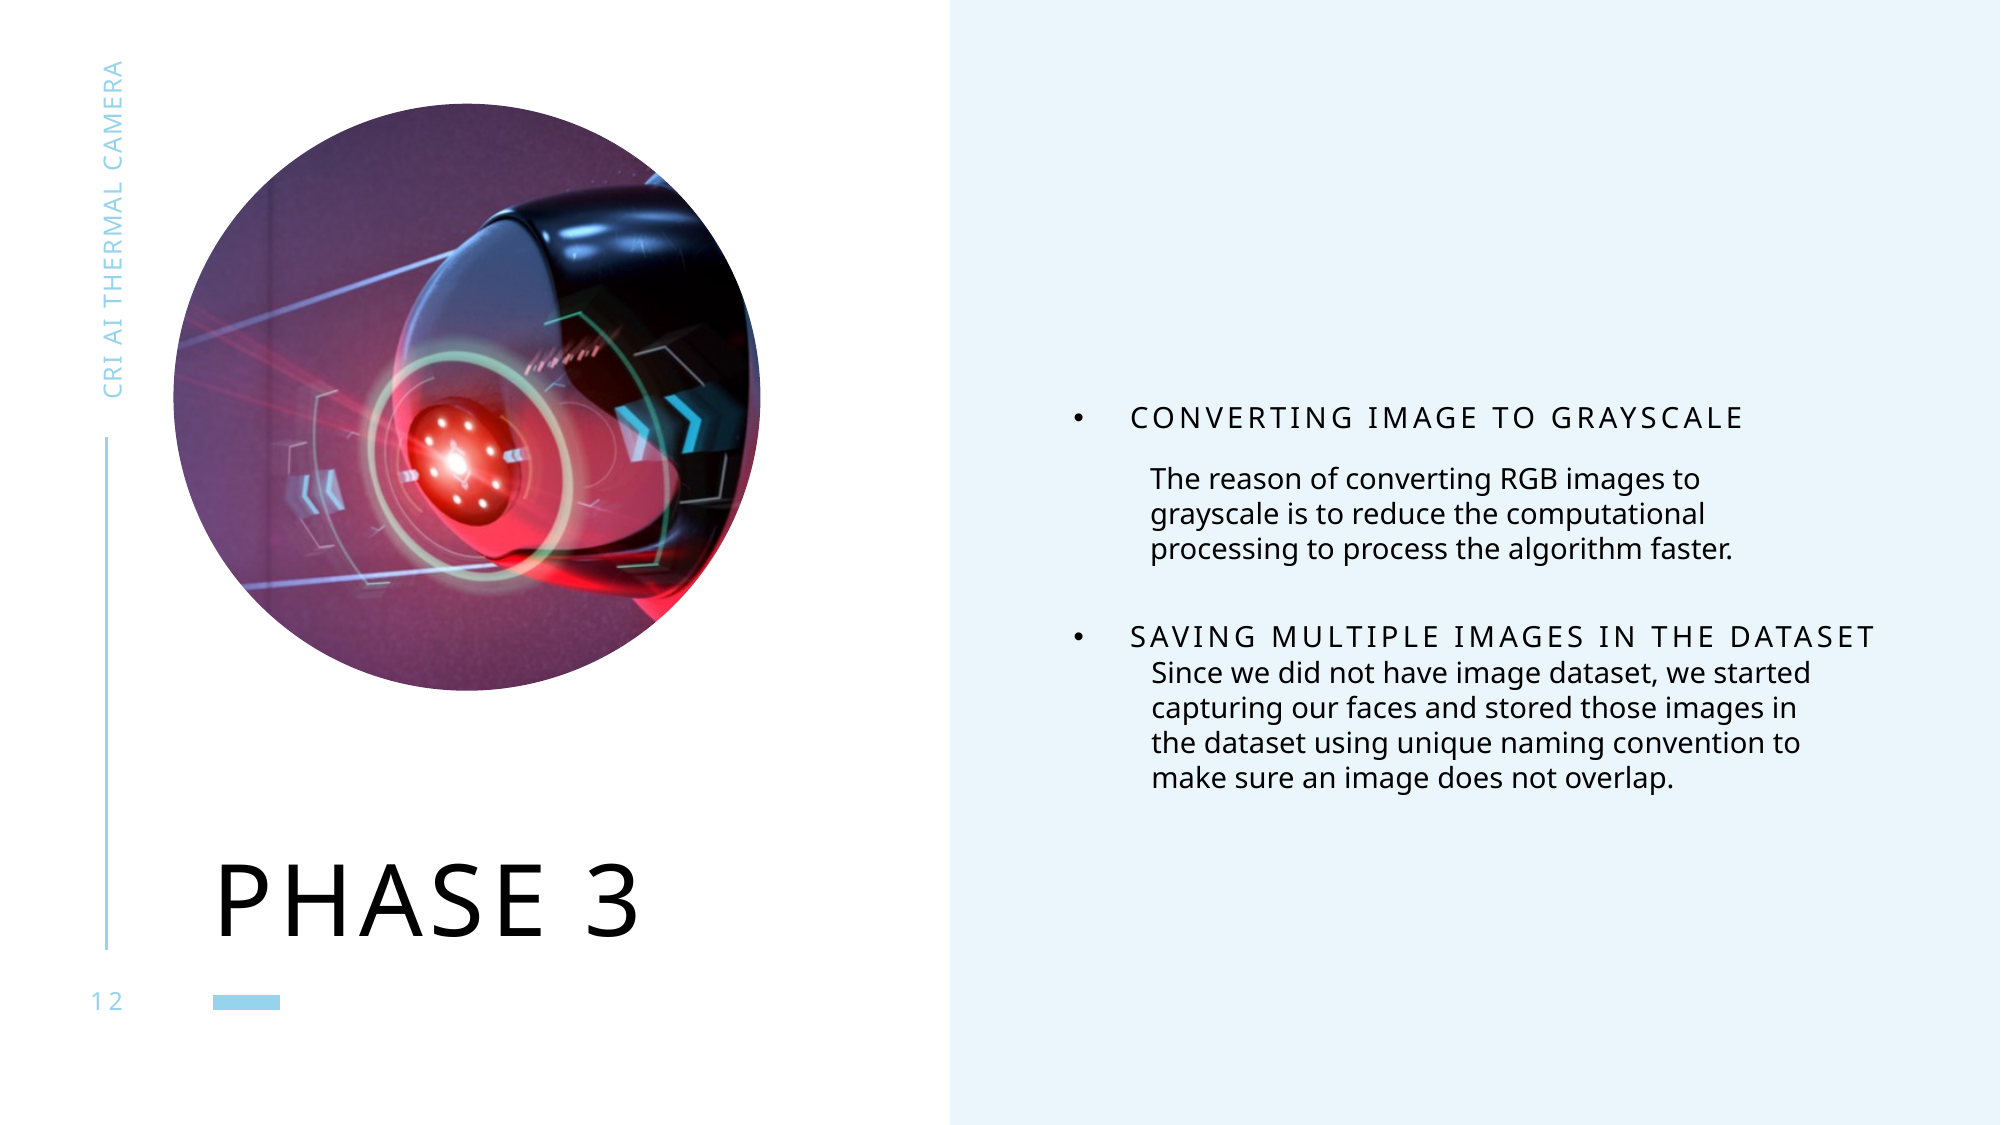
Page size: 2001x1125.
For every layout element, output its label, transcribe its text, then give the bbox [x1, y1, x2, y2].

text_box The reason of converting RGB images to grayscale is to reduce the computational processing to process the algorithm faster. [1150, 460, 1826, 538]
slide_number 12 [68, 987, 144, 1018]
title PHASE 3 [213, 658, 896, 959]
text_box CONVERTING IMAGE TO GRAYSCALE [1073, 377, 1874, 435]
text_box Saving Multiple images in the dataset [1073, 596, 1899, 654]
picture [173, 103, 761, 691]
footer CRI AI THERMAL CAMERA [90, 39, 133, 400]
text_box Since we did not have image dataset, we started capturing our faces and stored those images in the dataset using unique naming convention to make sure an image does not overlap. [1151, 654, 1827, 732]
